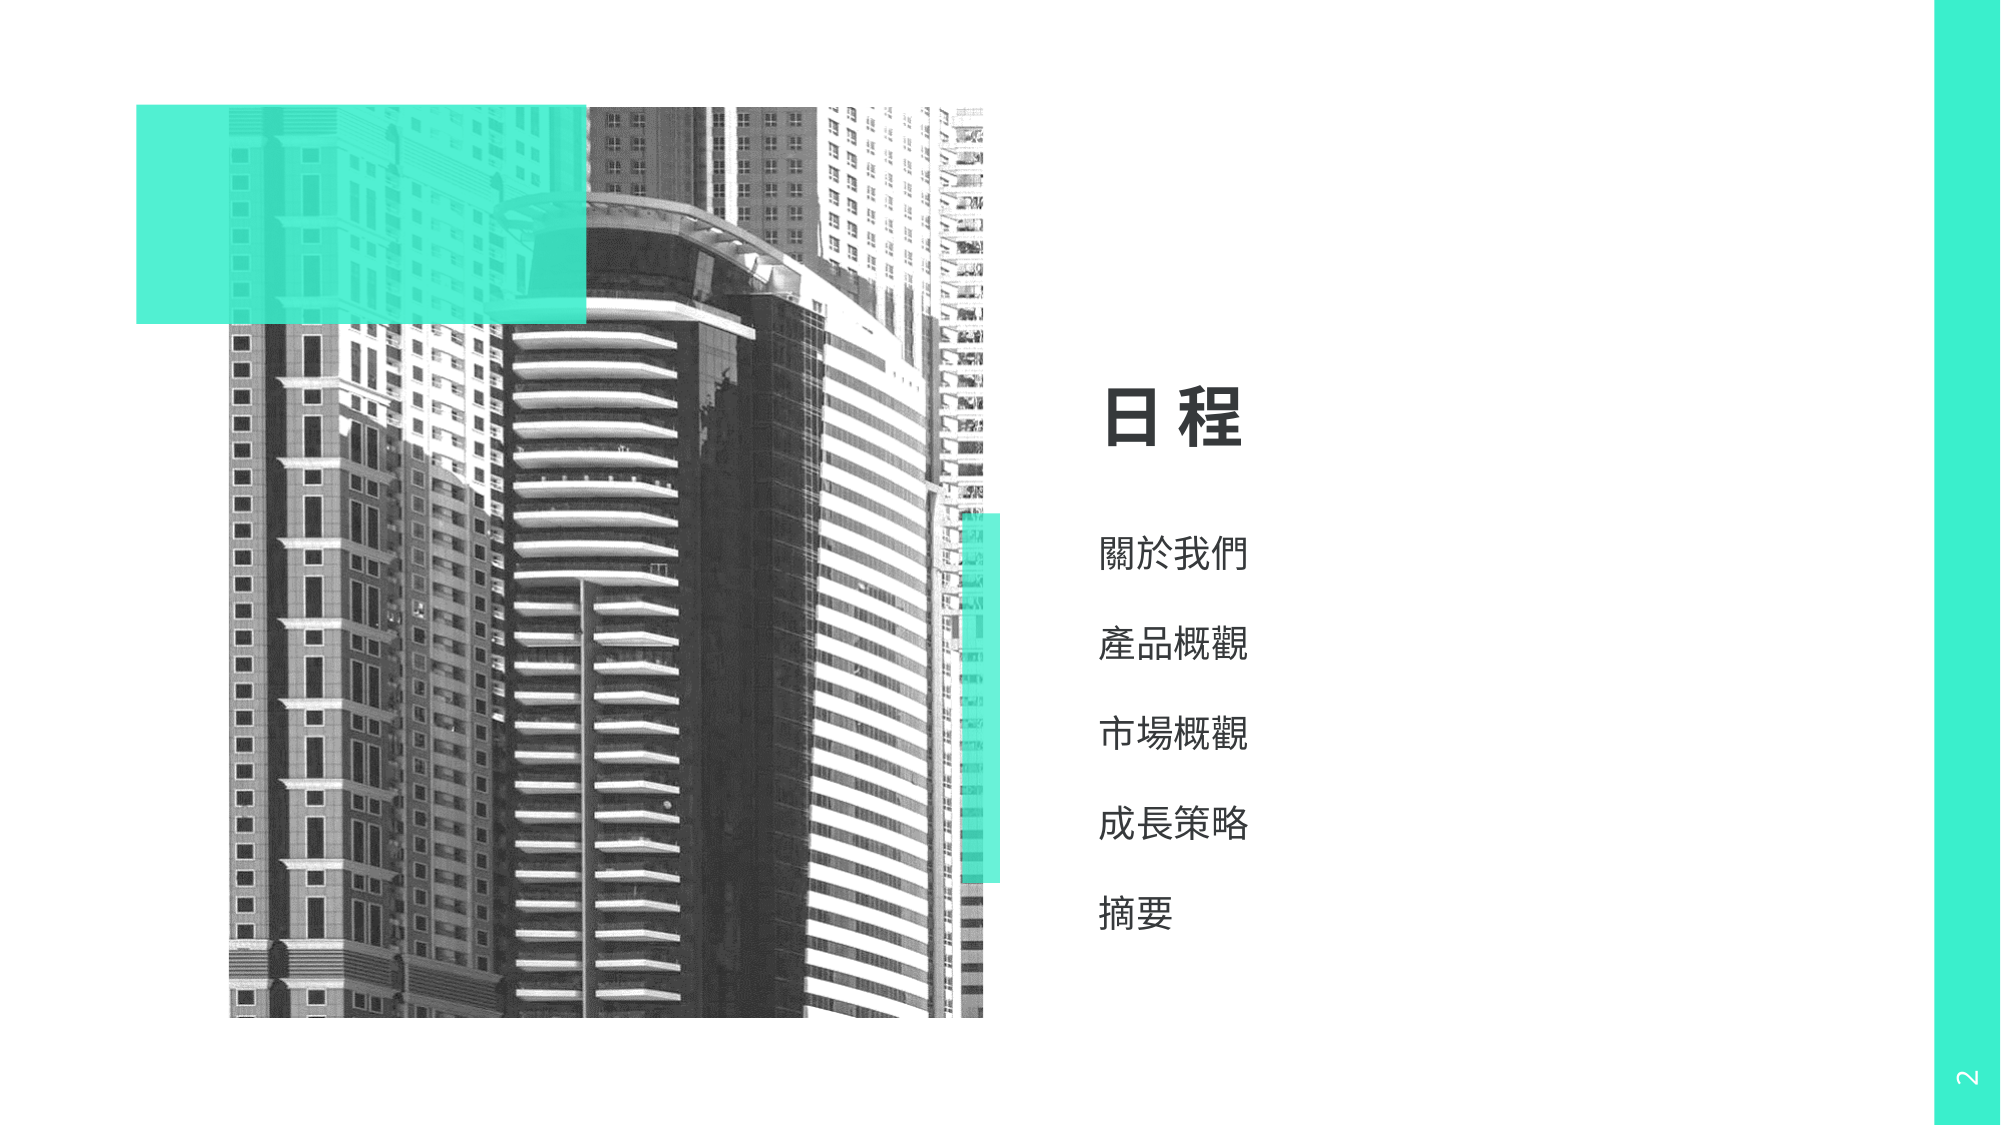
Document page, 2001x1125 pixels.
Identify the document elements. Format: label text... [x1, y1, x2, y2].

text_box [984, 513, 1000, 883]
text_box [136, 104, 587, 324]
title 日程 [1098, 104, 1924, 459]
slide_number 2 [1937, 1032, 2000, 1125]
picture [228, 107, 984, 1018]
list 關於我們 產品概觀 市場概觀 成長策略 摘要 [1098, 513, 1892, 1023]
